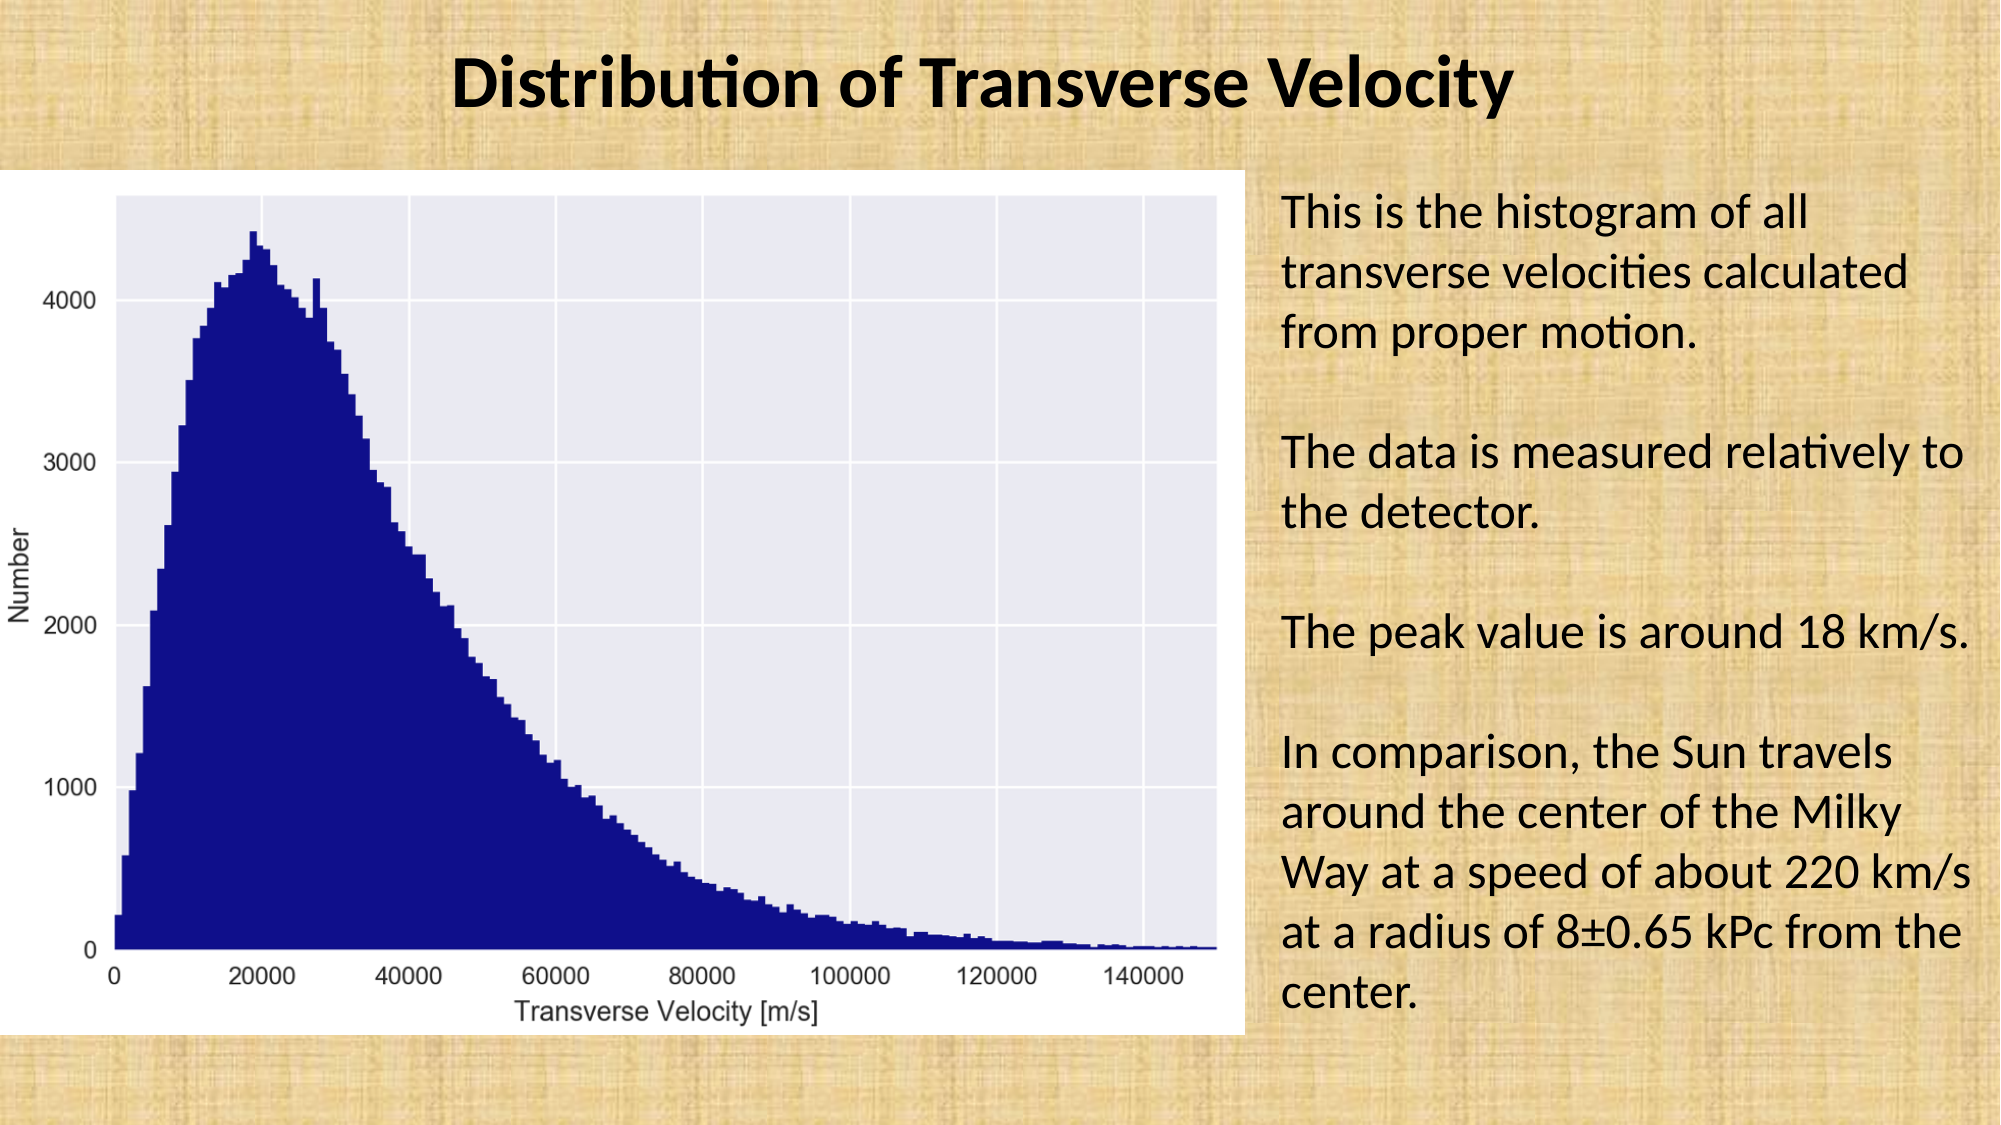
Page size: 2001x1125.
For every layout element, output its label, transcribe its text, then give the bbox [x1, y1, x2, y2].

text_box This is the histogram of all transverse velocities calculated from proper motion. The data is measured relatively to the detector. The peak value is around 18 km/s. In comparison, the Sun travels around the center of the Milky Way at a speed of about 220 km/s at a radius of 8±0.65 kPc from the center. [1266, 170, 2000, 1026]
picture [0, 0, 2000, 1125]
text_box Distribution of Transverse Velocity [436, 24, 1532, 130]
